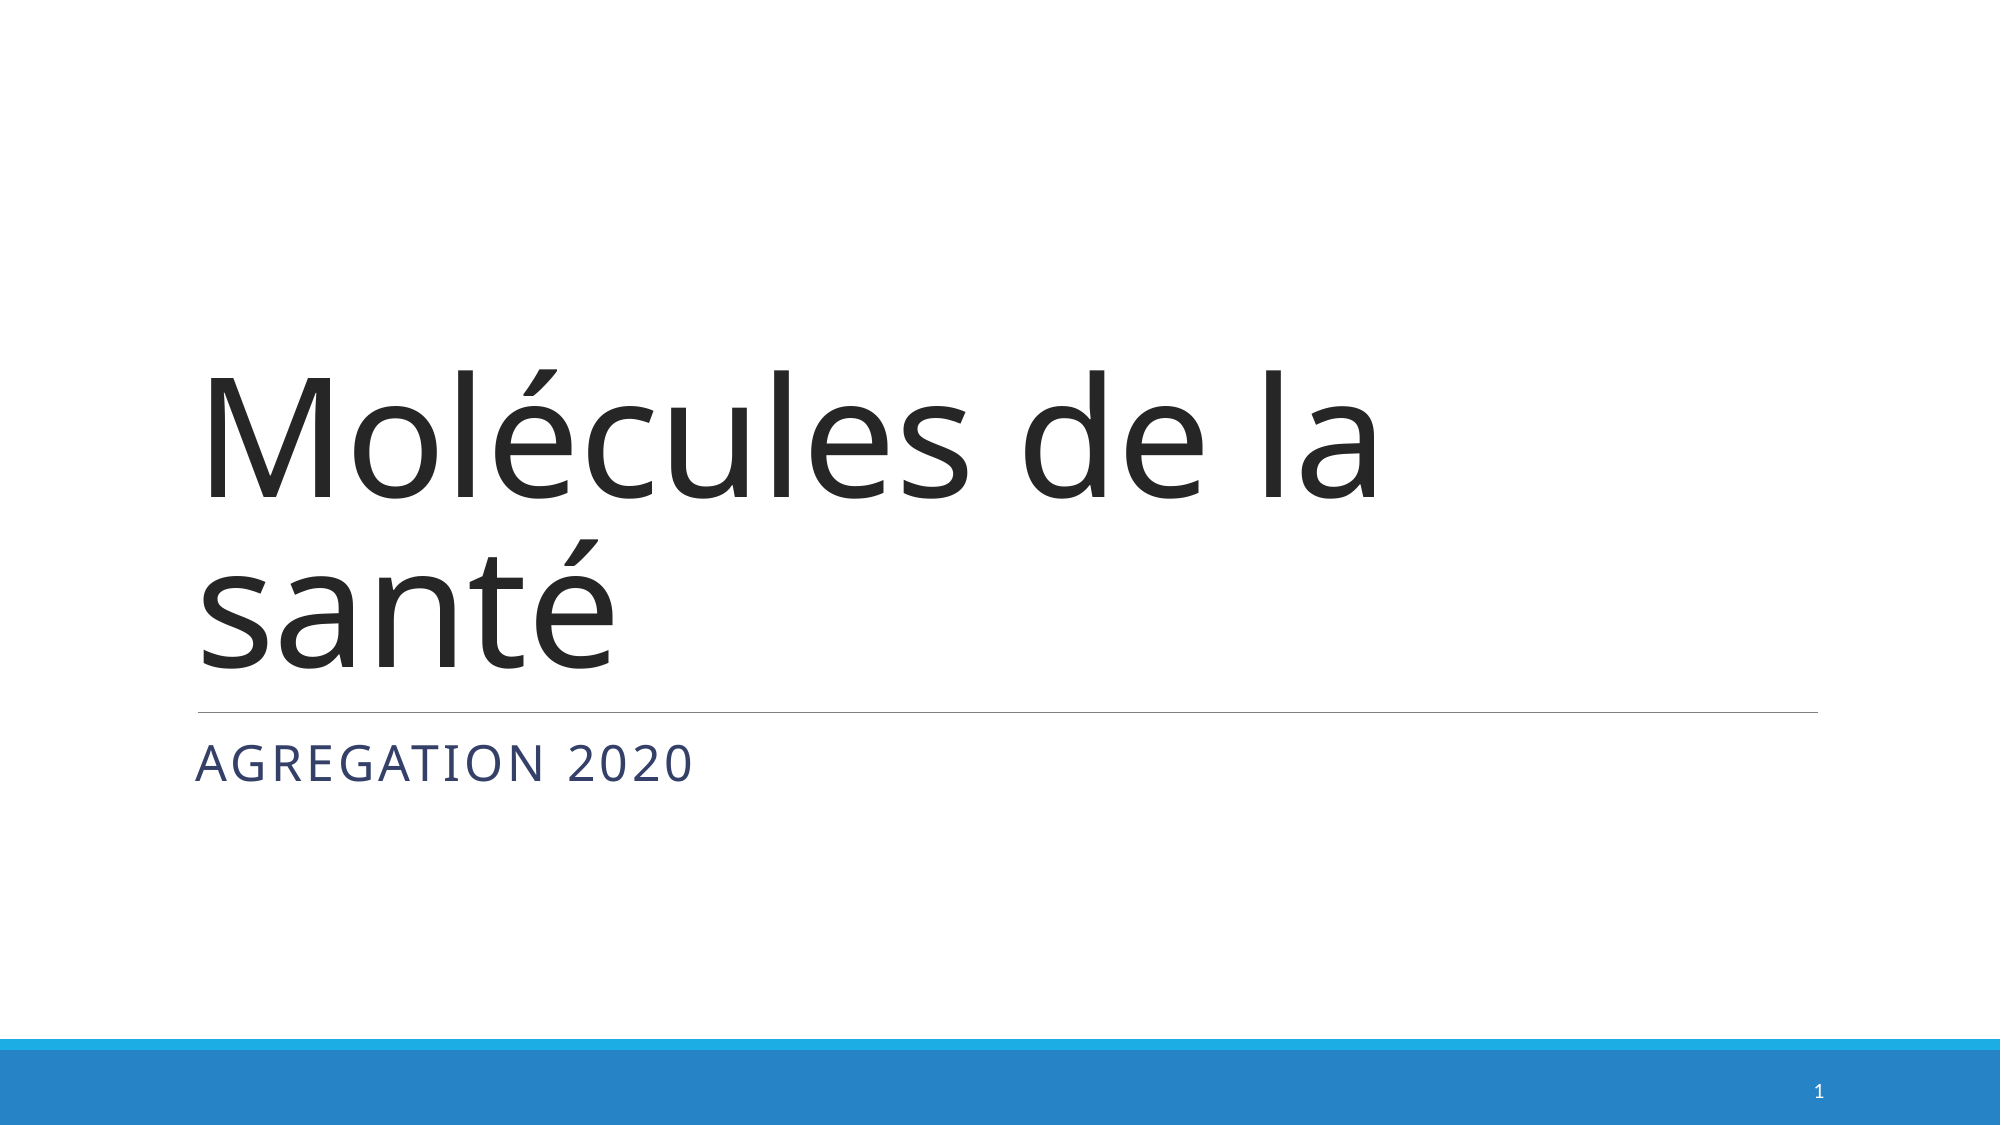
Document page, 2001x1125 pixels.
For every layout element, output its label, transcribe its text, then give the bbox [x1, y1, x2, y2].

slide_number 1 [1624, 1059, 1840, 1120]
title Molécules de la santé [180, 124, 1830, 710]
subtitle AGREGATION 2020 [180, 730, 1831, 919]
